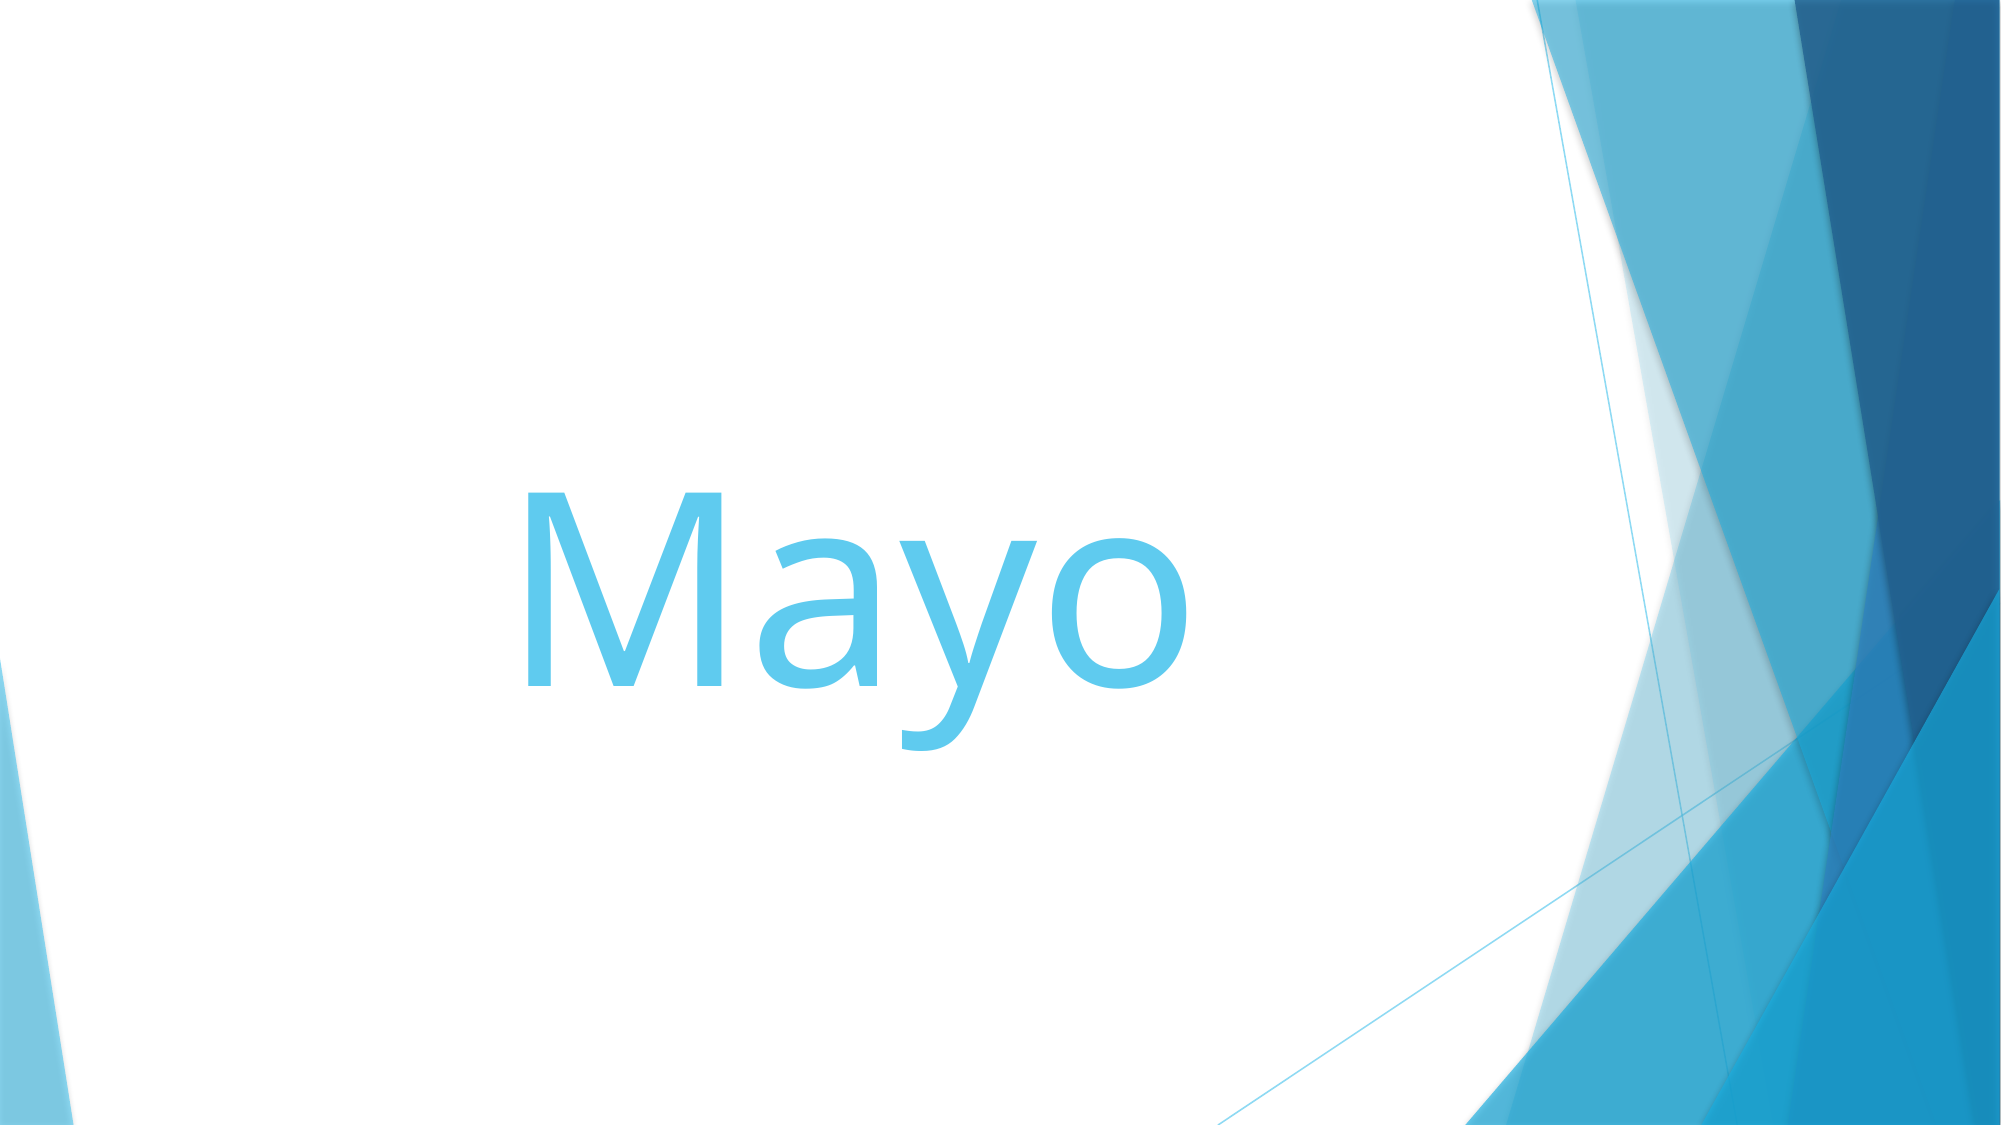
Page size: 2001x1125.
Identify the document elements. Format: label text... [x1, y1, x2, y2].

title Mayo [147, 408, 1558, 795]
